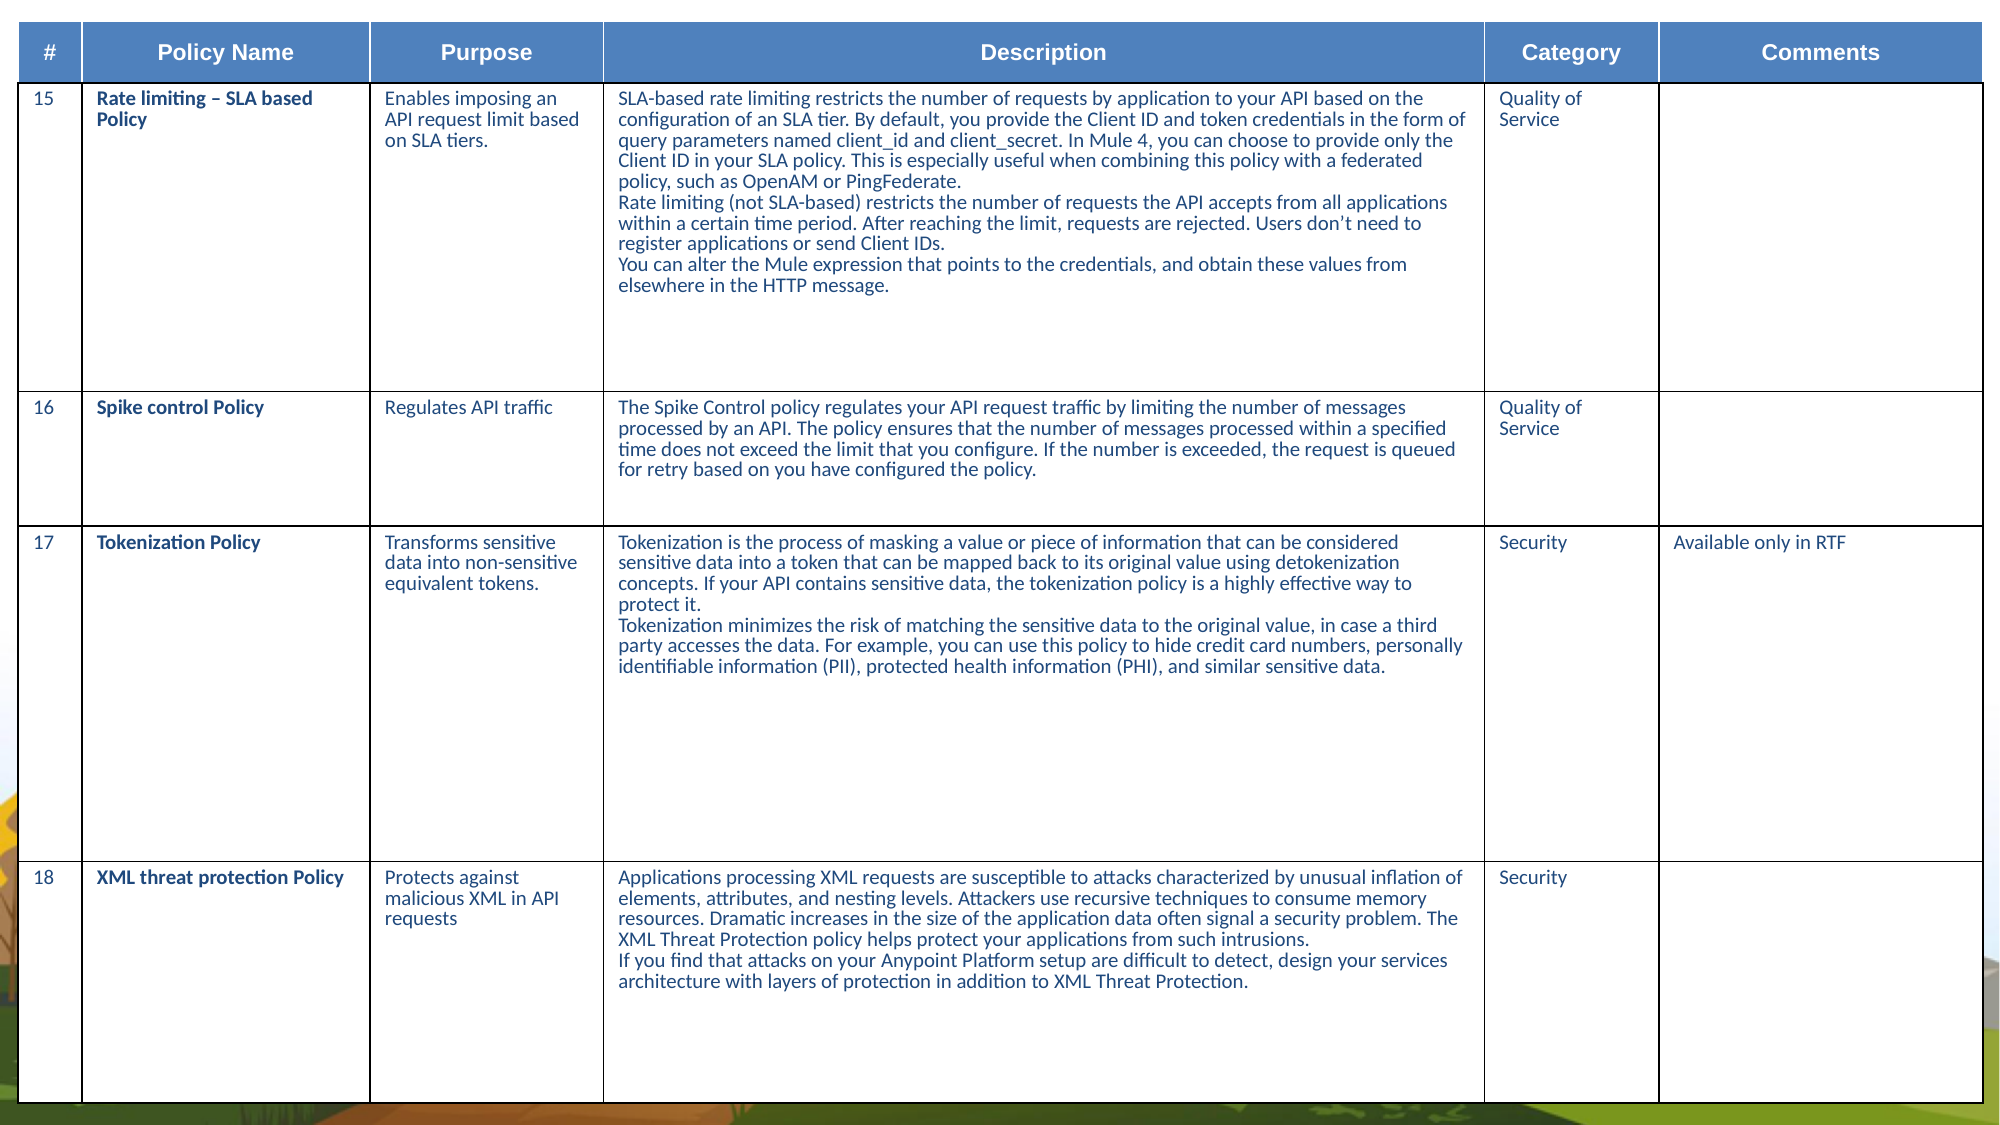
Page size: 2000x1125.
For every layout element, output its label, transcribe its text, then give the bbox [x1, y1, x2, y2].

table_header Purpose [371, 22, 603, 82]
table_cell Transforms sensitive data into non-sensitive equivalent tokens. [371, 527, 603, 861]
table_cell Available only in RTF [1660, 527, 1982, 861]
table_cell SLA-based rate limiting restricts the number of requests by application to your API based on the configuration of an SLA tier. By default, you provide the Client ID and token credentials in the form of query parameters named client_id and client_secret. In Mule 4, you can choose to provide only the Client ID in your SLA policy. This is especially useful when combining this policy with a federated policy, such as OpenAM or PingFederate. Rate limiting (not SLA-based) restricts the number of requests the API accepts from all applications within a certain time period. After reaching the limit, requests are rejected. Users don’t need to register applications or send Client IDs. You can alter the Mule expression that points to the credentials, and obtain these values from elsewhere in the HTTP message. [604, 84, 1484, 391]
table_cell Quality of Service [1485, 84, 1658, 391]
picture [0, 0, 2000, 1125]
table_cell XML threat protection Policy [83, 862, 369, 1102]
table_cell Enables imposing an API request limit based on SLA tiers. [371, 84, 603, 391]
table_cell Applications processing XML requests are susceptible to attacks characterized by unusual inflation of elements, attributes, and nesting levels. Attackers use recursive techniques to consume memory resources. Dramatic increases in the size of the application data often signal a security problem. The XML Threat Protection policy helps protect your applications from such intrusions. If you find that attacks on your Anypoint Platform setup are difficult to detect, design your services architecture with layers of protection in addition to XML Threat Protection. [604, 862, 1484, 1102]
table_header # [19, 22, 81, 82]
table_cell [1660, 84, 1982, 391]
table_cell Rate limiting – SLA based Policy [83, 84, 369, 391]
table_cell 15 [19, 84, 81, 391]
table_cell Tokenization Policy [83, 527, 369, 861]
table_cell Security [1485, 862, 1658, 1102]
table_cell The Spike Control policy regulates your API request traffic by limiting the number of messages processed by an API. The policy ensures that the number of messages processed within a specified time does not exceed the limit that you configure. If the number is exceeded, the request is queued for retry based on you have configured the policy. [604, 392, 1484, 525]
table_cell Protects against malicious XML in API requests [371, 862, 603, 1102]
table_cell Tokenization is the process of masking a value or piece of information that can be considered sensitive data into a token that can be mapped back to its original value using detokenization concepts. If your API contains sensitive data, the tokenization policy is a highly effective way to protect it. Tokenization minimizes the risk of matching the sensitive data to the original value, in case a third party accesses the data. For example, you can use this policy to hide credit card numbers, personally identifiable information (PII), protected health information (PHI), and similar sensitive data. [604, 527, 1484, 861]
table_cell 16 [19, 392, 81, 525]
table_cell Security [1485, 527, 1658, 861]
table_header Policy Name [83, 22, 369, 82]
table_header Category [1485, 22, 1658, 82]
table_header Comments [1660, 22, 1982, 82]
table_cell Regulates API traffic [371, 392, 603, 525]
table_cell 17 [19, 527, 81, 861]
table_cell Quality of Service [1485, 392, 1658, 525]
table_cell [1660, 862, 1982, 1102]
table_cell Spike control Policy [83, 392, 369, 525]
table_header Description [604, 22, 1484, 82]
table_cell 18 [19, 862, 81, 1102]
table_cell [1660, 392, 1982, 525]
